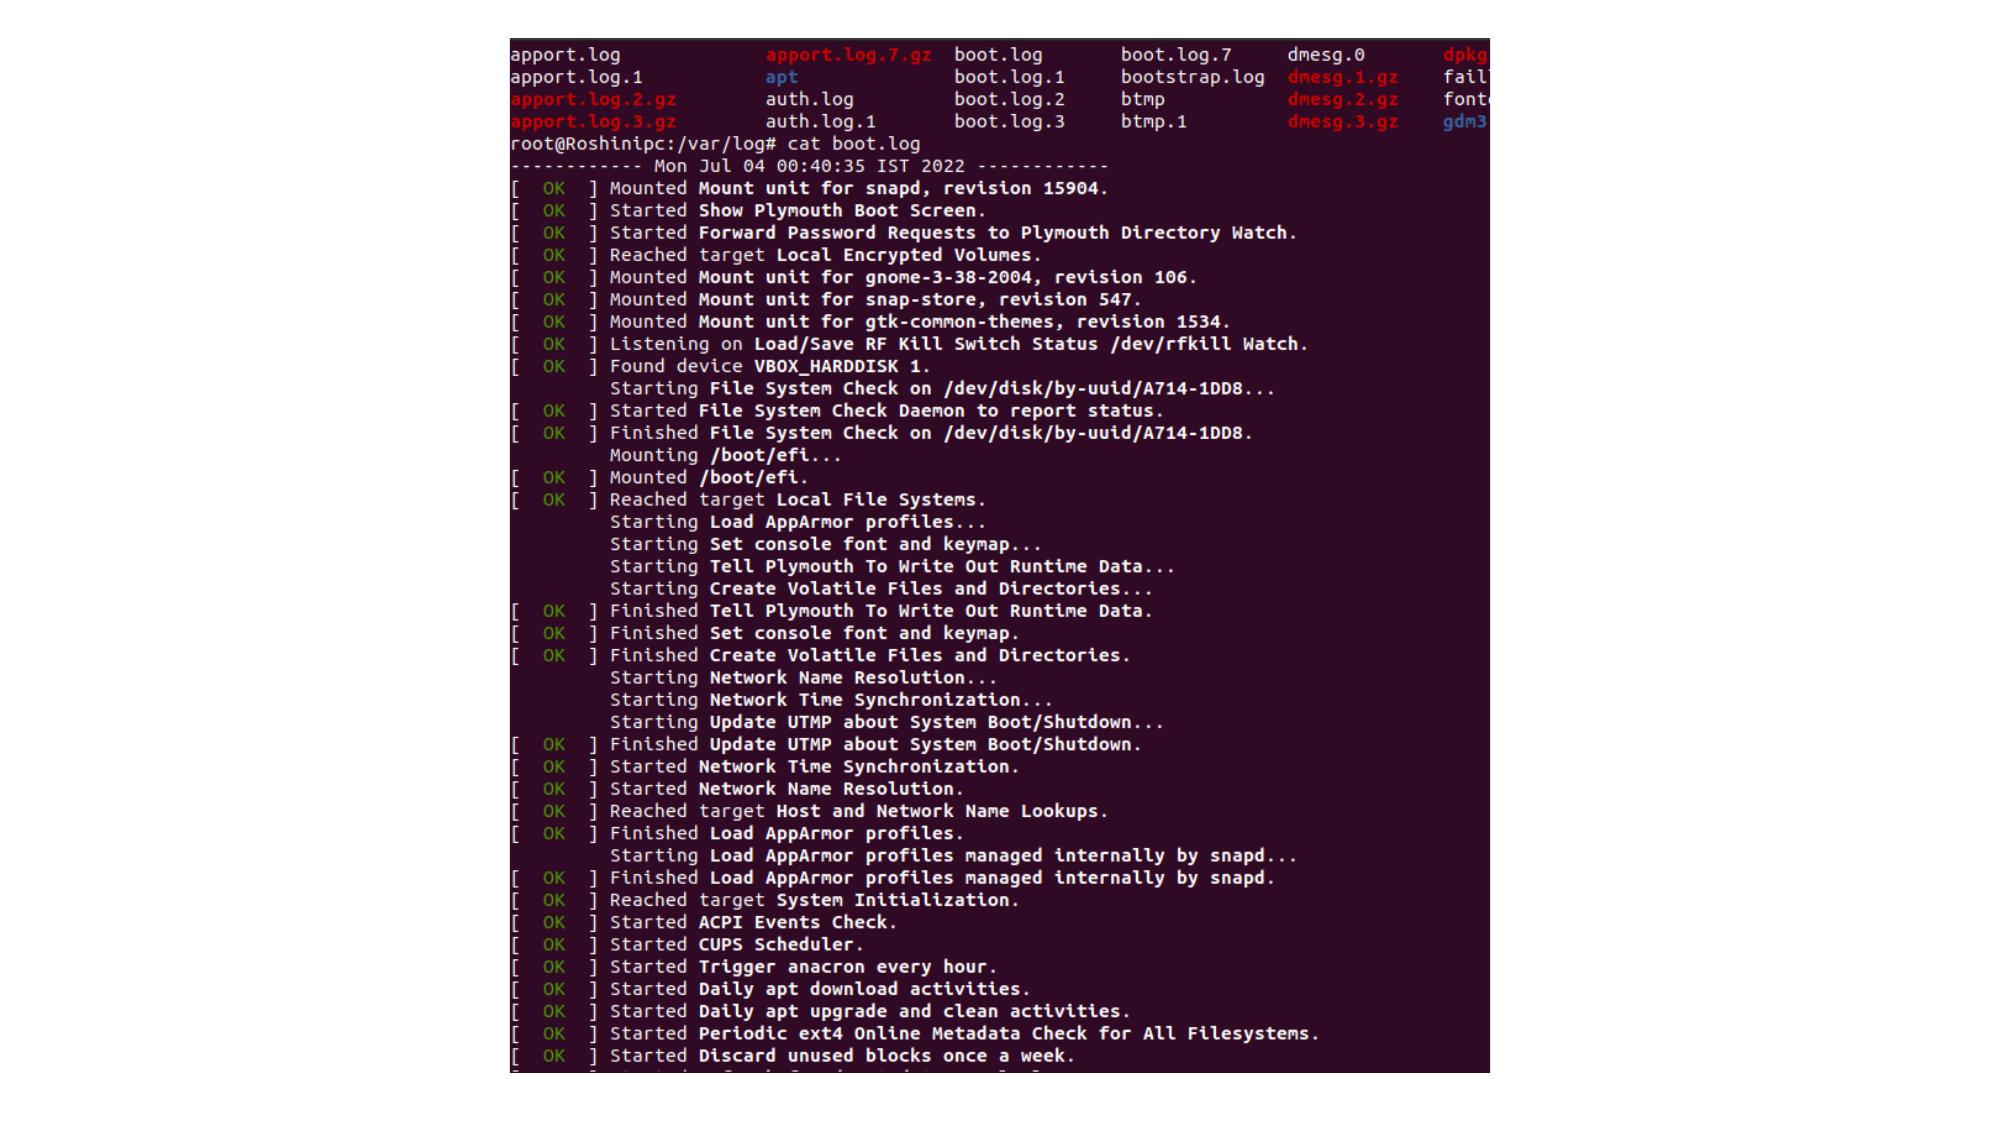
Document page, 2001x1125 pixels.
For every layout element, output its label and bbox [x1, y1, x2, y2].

picture [509, 38, 1491, 1087]
